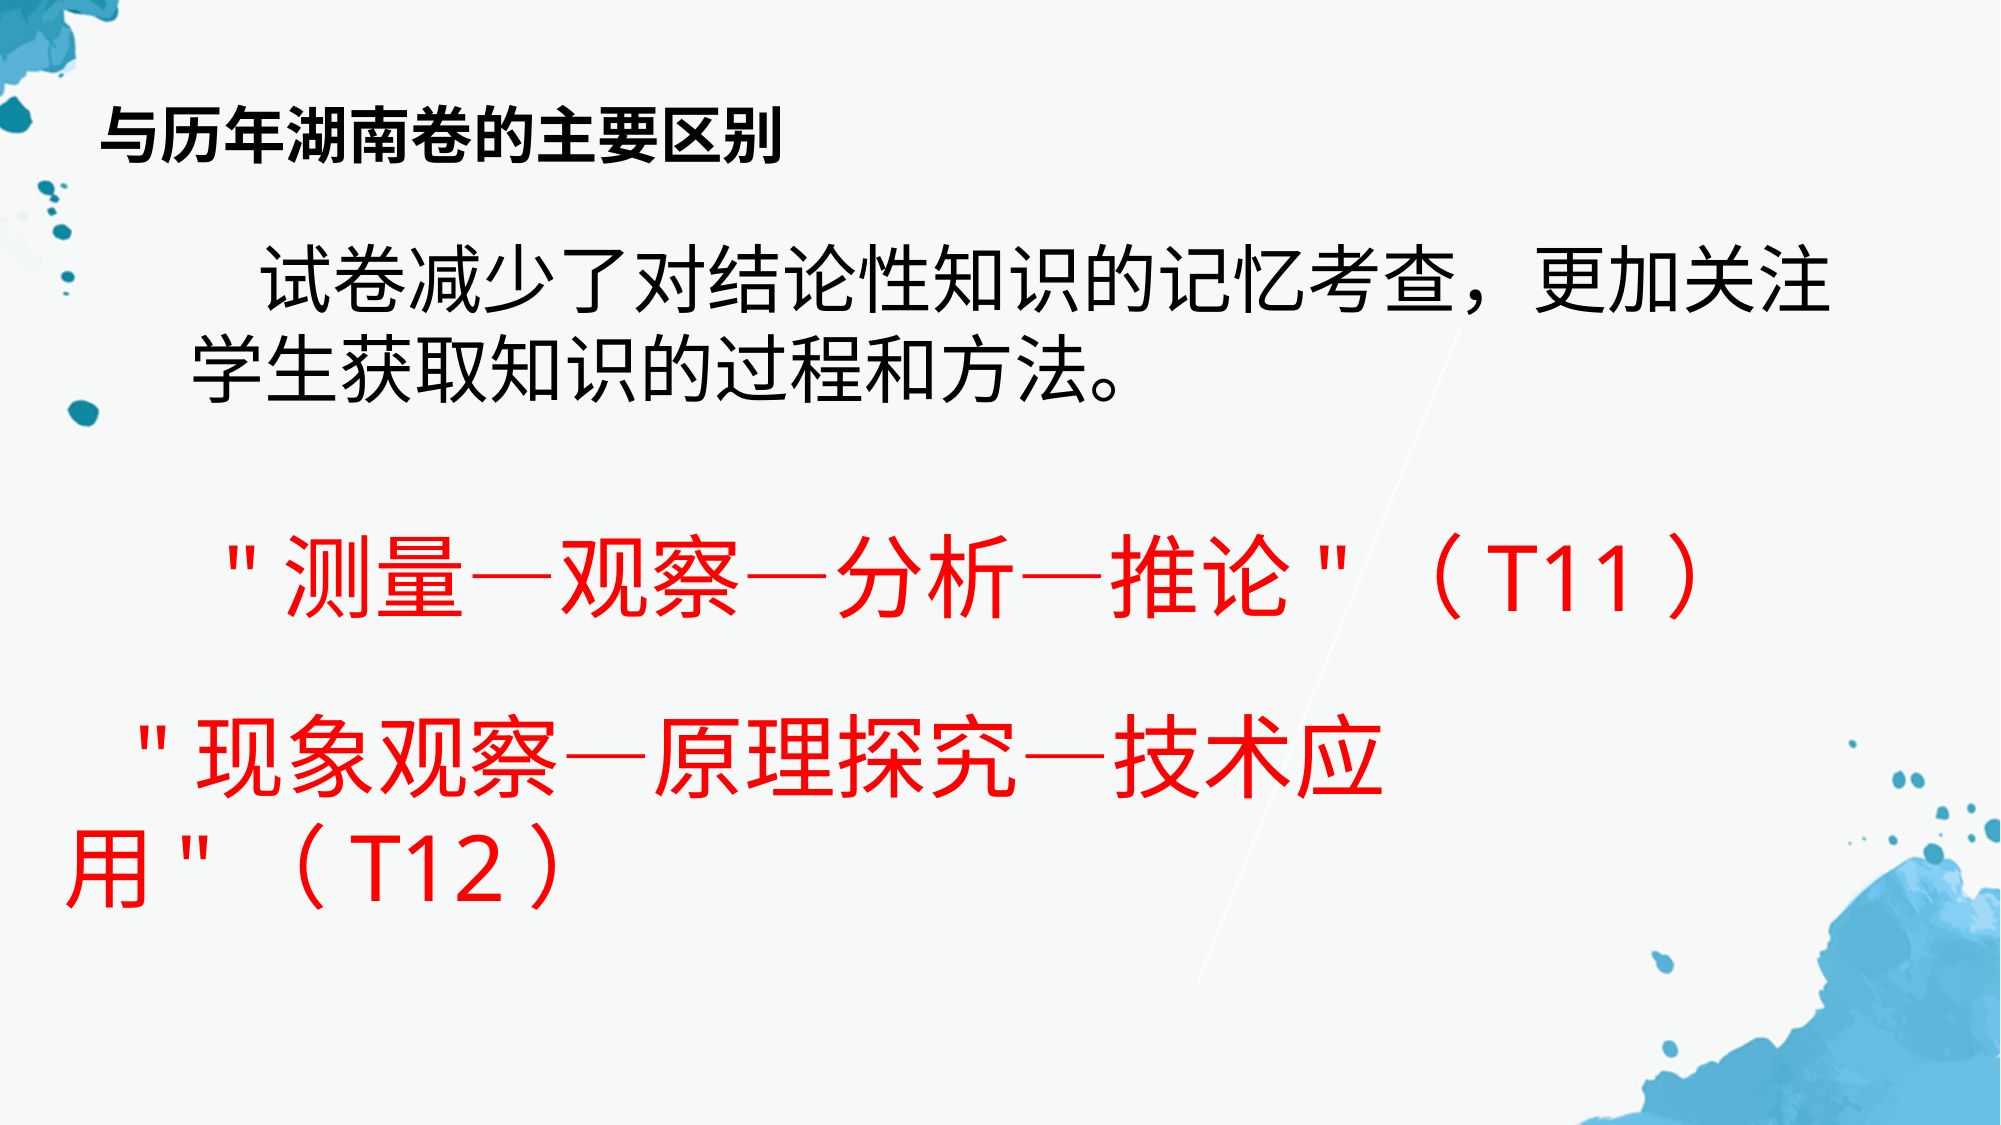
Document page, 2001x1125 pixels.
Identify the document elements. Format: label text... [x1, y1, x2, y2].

text_box "现象观察—原理探究—技术应用"（T12） [48, 692, 1833, 853]
text_box 试卷减少了对结论性知识的记忆考查，更加关注学生获取知识的过程和方法。 [174, 224, 1858, 458]
picture [0, 0, 2001, 1125]
text_box "测量—观察—分析—推论"（T11） [137, 512, 1821, 672]
text_box 与历年湖南卷的主要区别 [78, 43, 1922, 194]
